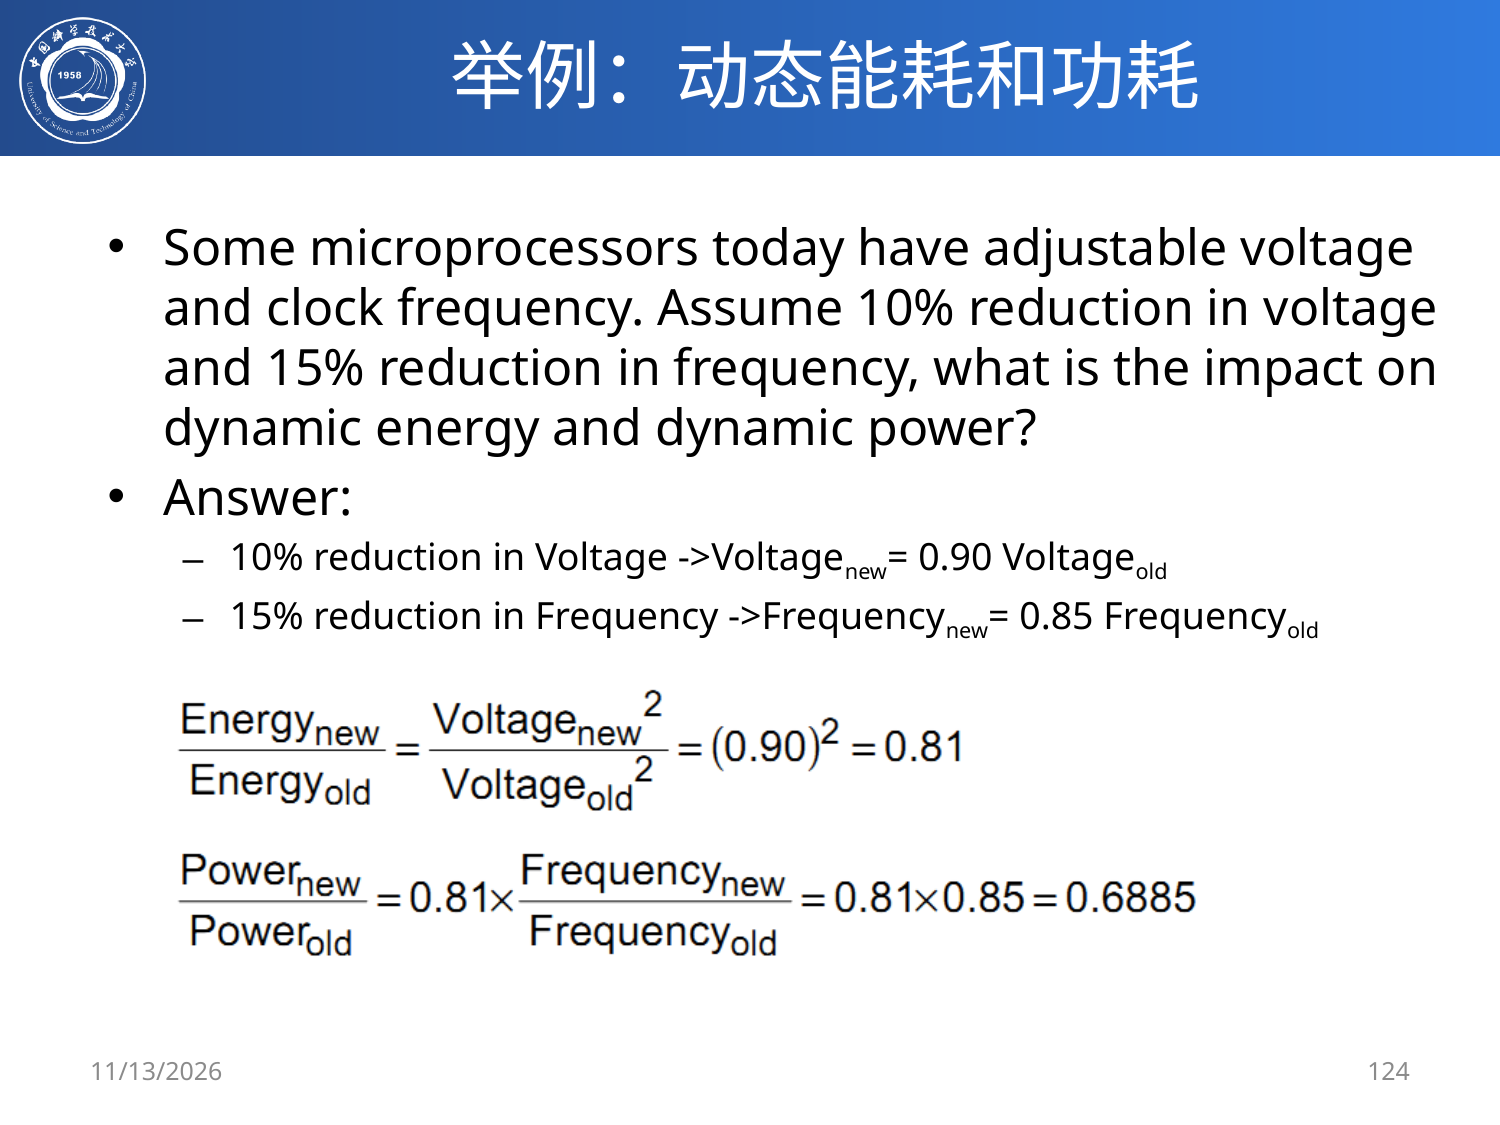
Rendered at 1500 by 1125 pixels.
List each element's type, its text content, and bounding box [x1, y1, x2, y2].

picture [19, 17, 146, 144]
title 举例：动态能耗和功耗 [150, 0, 1500, 148]
slide_number 124 [1074, 1042, 1425, 1103]
list Some microprocessors today have adjustable voltage and clock frequency. Assume 10% reduction in voltage and 15% reduction in frequency, what is the impact on dynamic energy and dynamic power? Answer: 10% reduction in Voltage ->Voltagenew= 0.90 Voltageold 15% reduction in Frequency ->Frequencynew= 0.85 Frequencyold [92, 208, 1500, 1005]
picture [155, 683, 1266, 976]
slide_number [75, 1042, 425, 1103]
